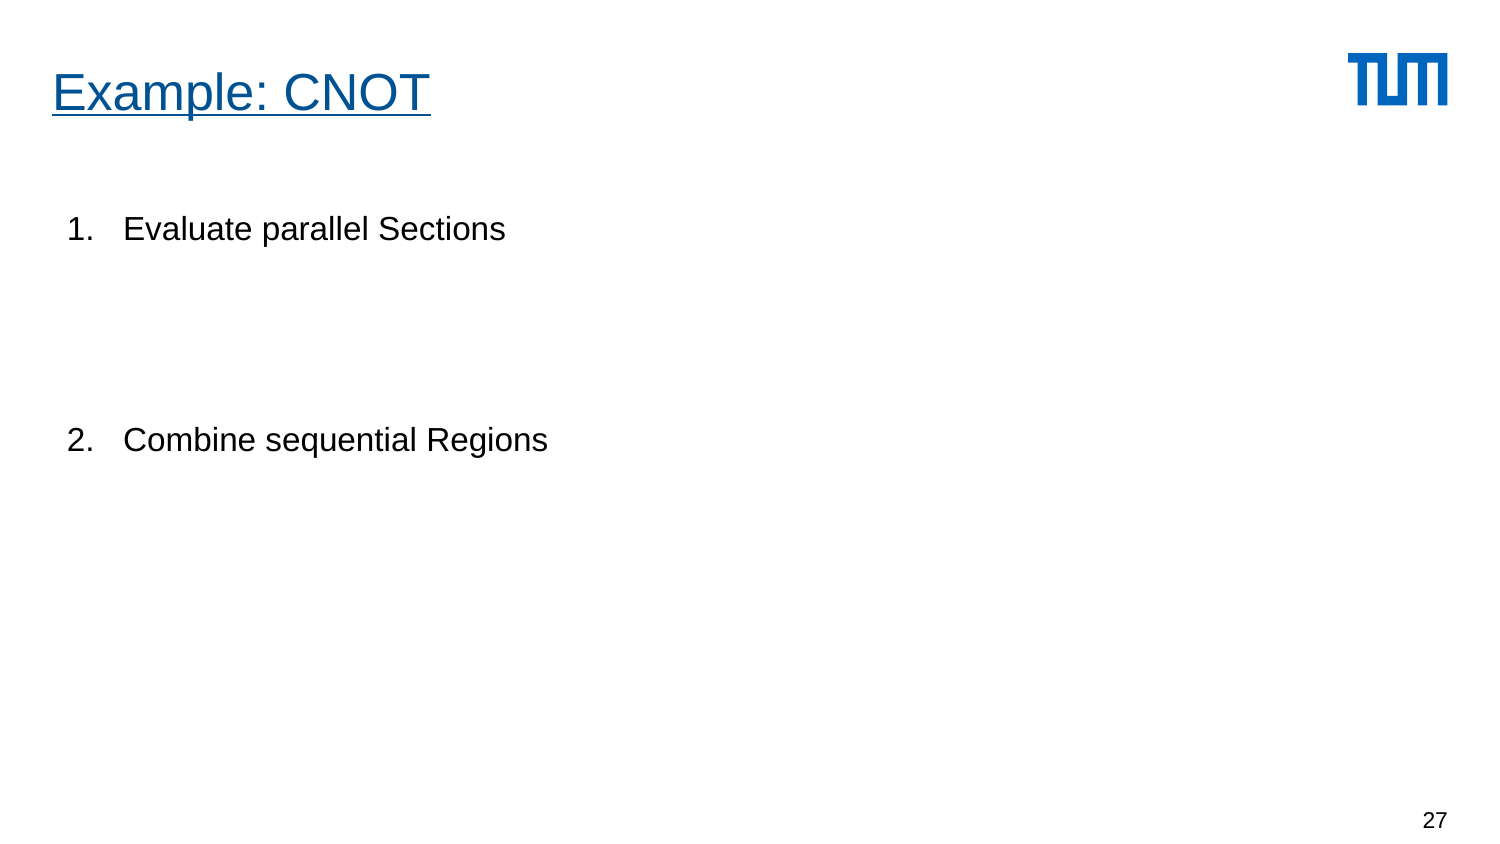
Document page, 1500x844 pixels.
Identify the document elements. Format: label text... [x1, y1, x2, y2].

slide_number 27 [1111, 796, 1448, 842]
title Example: CNOT [51, 54, 1449, 118]
